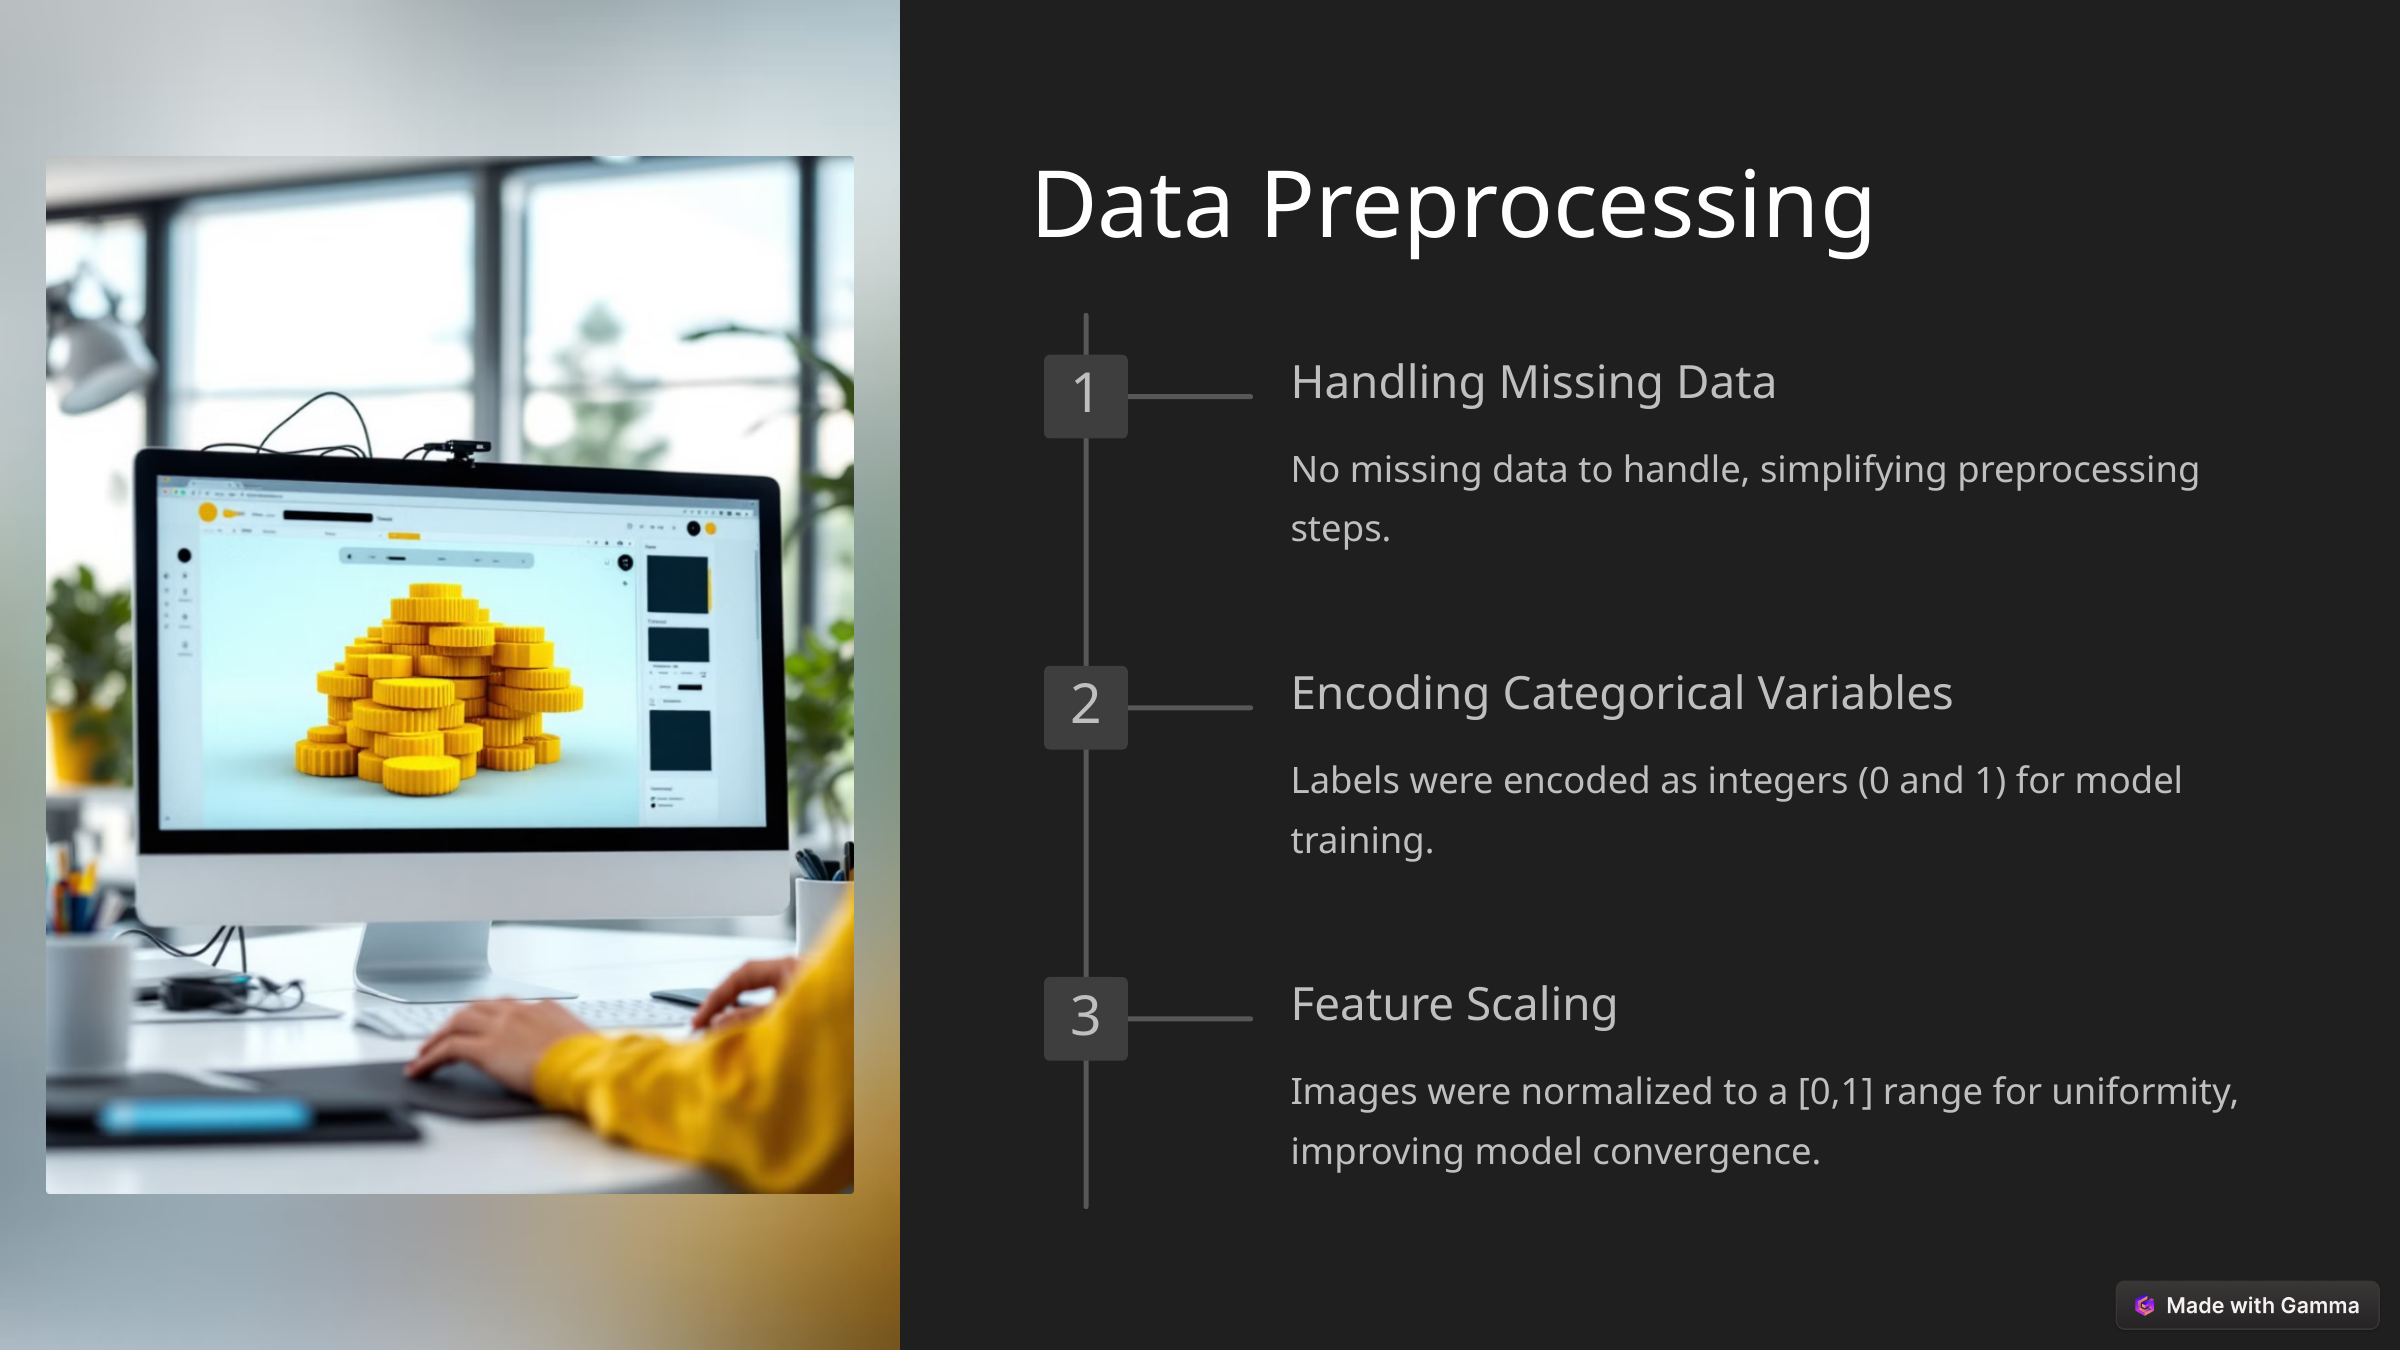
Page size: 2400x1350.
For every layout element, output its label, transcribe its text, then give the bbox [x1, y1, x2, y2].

text_box [1128, 705, 1254, 711]
text_box [1044, 976, 1128, 1061]
text_box Images were normalized to a [0,1] range for uniformity, improving model convergence. [1290, 1052, 2270, 1172]
text_box Data Preprocessing [1030, 140, 1961, 258]
text_box No missing data to handle, simplifying preprocessing steps. [1290, 430, 2270, 550]
text_box [1044, 354, 1128, 439]
text_box 1 [1075, 368, 1097, 425]
picture [2106, 1271, 2389, 1339]
picture [0, 0, 900, 1350]
text_box 2 [1070, 679, 1102, 736]
text_box Feature Scaling [1290, 972, 1756, 1031]
text_box Handling Missing Data [1290, 350, 1775, 409]
text_box [1083, 750, 1089, 976]
text_box [1044, 665, 1128, 750]
text_box [1083, 1061, 1089, 1210]
text_box 3 [1069, 991, 1103, 1047]
text_box [1128, 1016, 1254, 1022]
text_box Encoding Categorical Variables [1290, 661, 1965, 720]
text_box [1083, 312, 1089, 354]
text_box [1083, 439, 1089, 665]
text_box Labels were encoded as integers (0 and 1) for model training. [1290, 741, 2270, 861]
text_box [1128, 394, 1254, 400]
